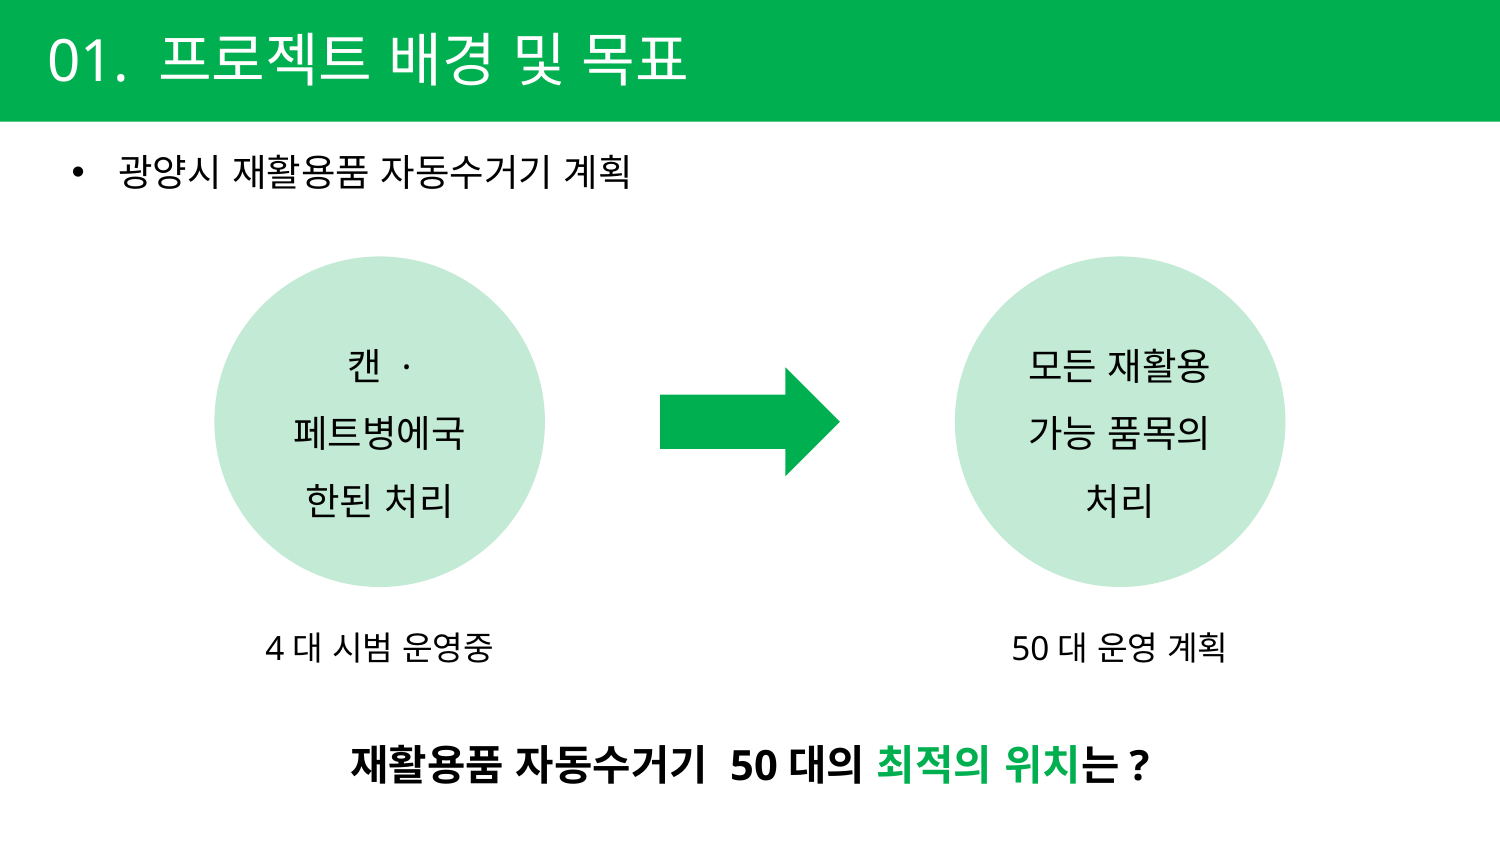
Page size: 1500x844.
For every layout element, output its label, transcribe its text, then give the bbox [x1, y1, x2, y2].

text_box 재활용품 자동수거기 50대의 최적의 위치는? [335, 731, 1165, 797]
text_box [214, 256, 1286, 671]
text_box 광양시 재활용품 자동수거기 계획 [56, 141, 649, 202]
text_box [0, 0, 1500, 122]
